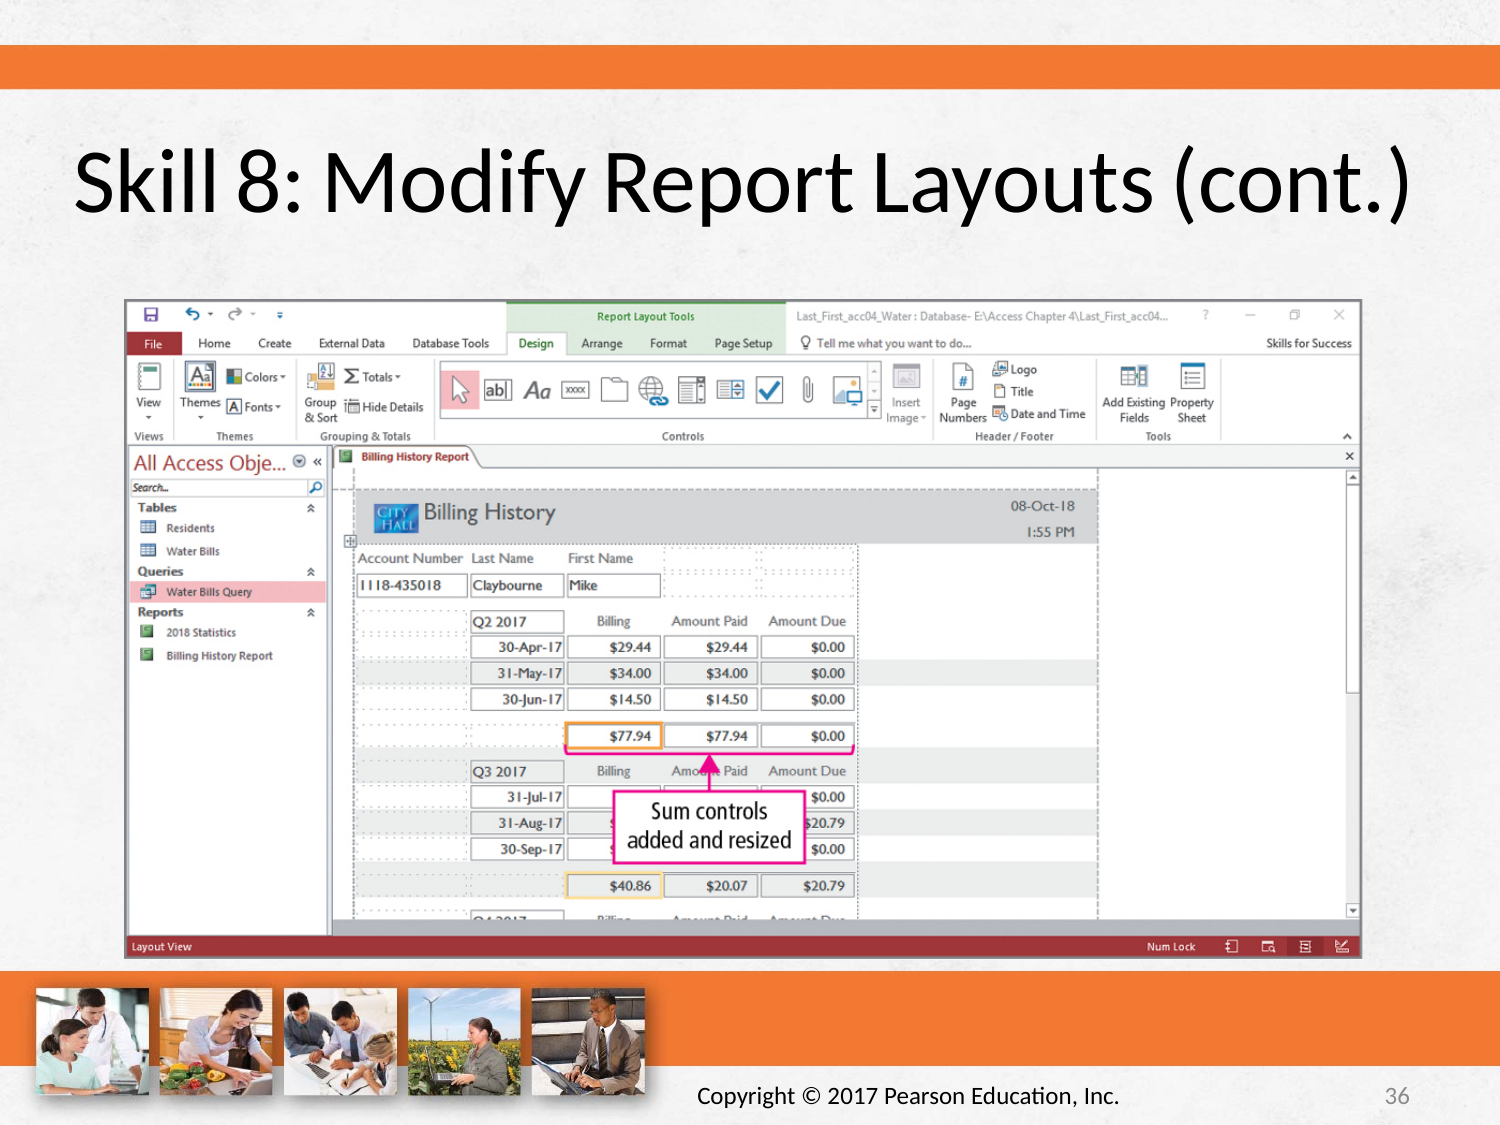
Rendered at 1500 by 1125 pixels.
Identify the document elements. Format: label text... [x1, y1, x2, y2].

slide_number 36 [1074, 1065, 1425, 1125]
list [124, 299, 1364, 961]
picture [0, 0, 1500, 1125]
title Skill 8: Modify Report Layouts (cont.) [37, 112, 1451, 276]
footer Copyright © 2017 Pearson Education, Inc. [649, 1065, 1074, 1125]
